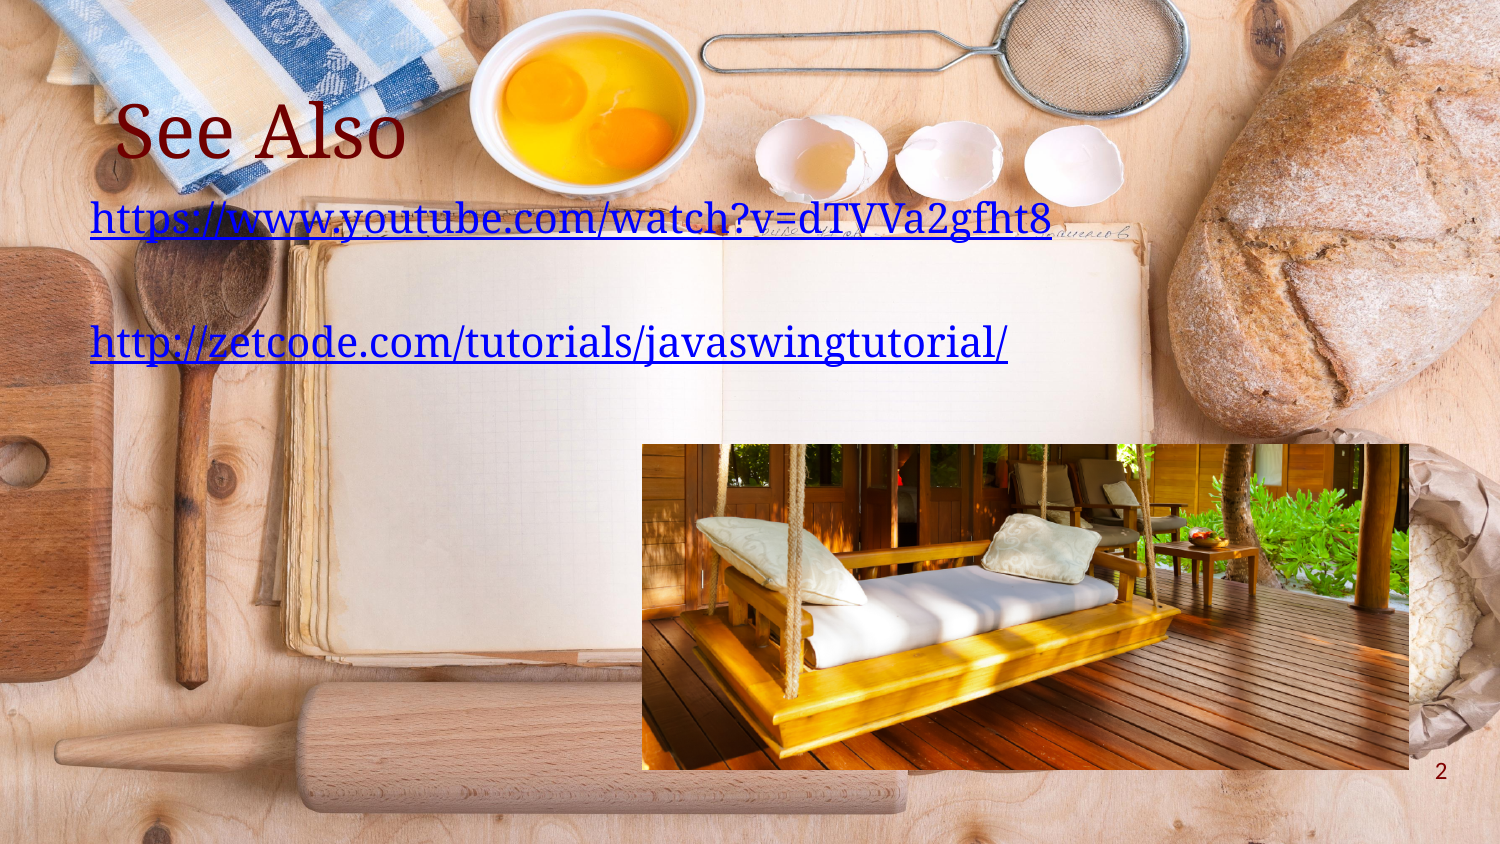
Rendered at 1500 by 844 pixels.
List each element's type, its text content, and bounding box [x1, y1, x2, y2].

list https://www.youtube.com/watch?v=dTVVa2gfht8 http://zetcode.com/tutorials/javaswingtutorial/ [75, 184, 1475, 810]
picture [0, 0, 1500, 844]
text_box [769, 346, 1445, 710]
slide_number 2 [1362, 746, 1463, 792]
title See Also [99, 71, 1313, 184]
